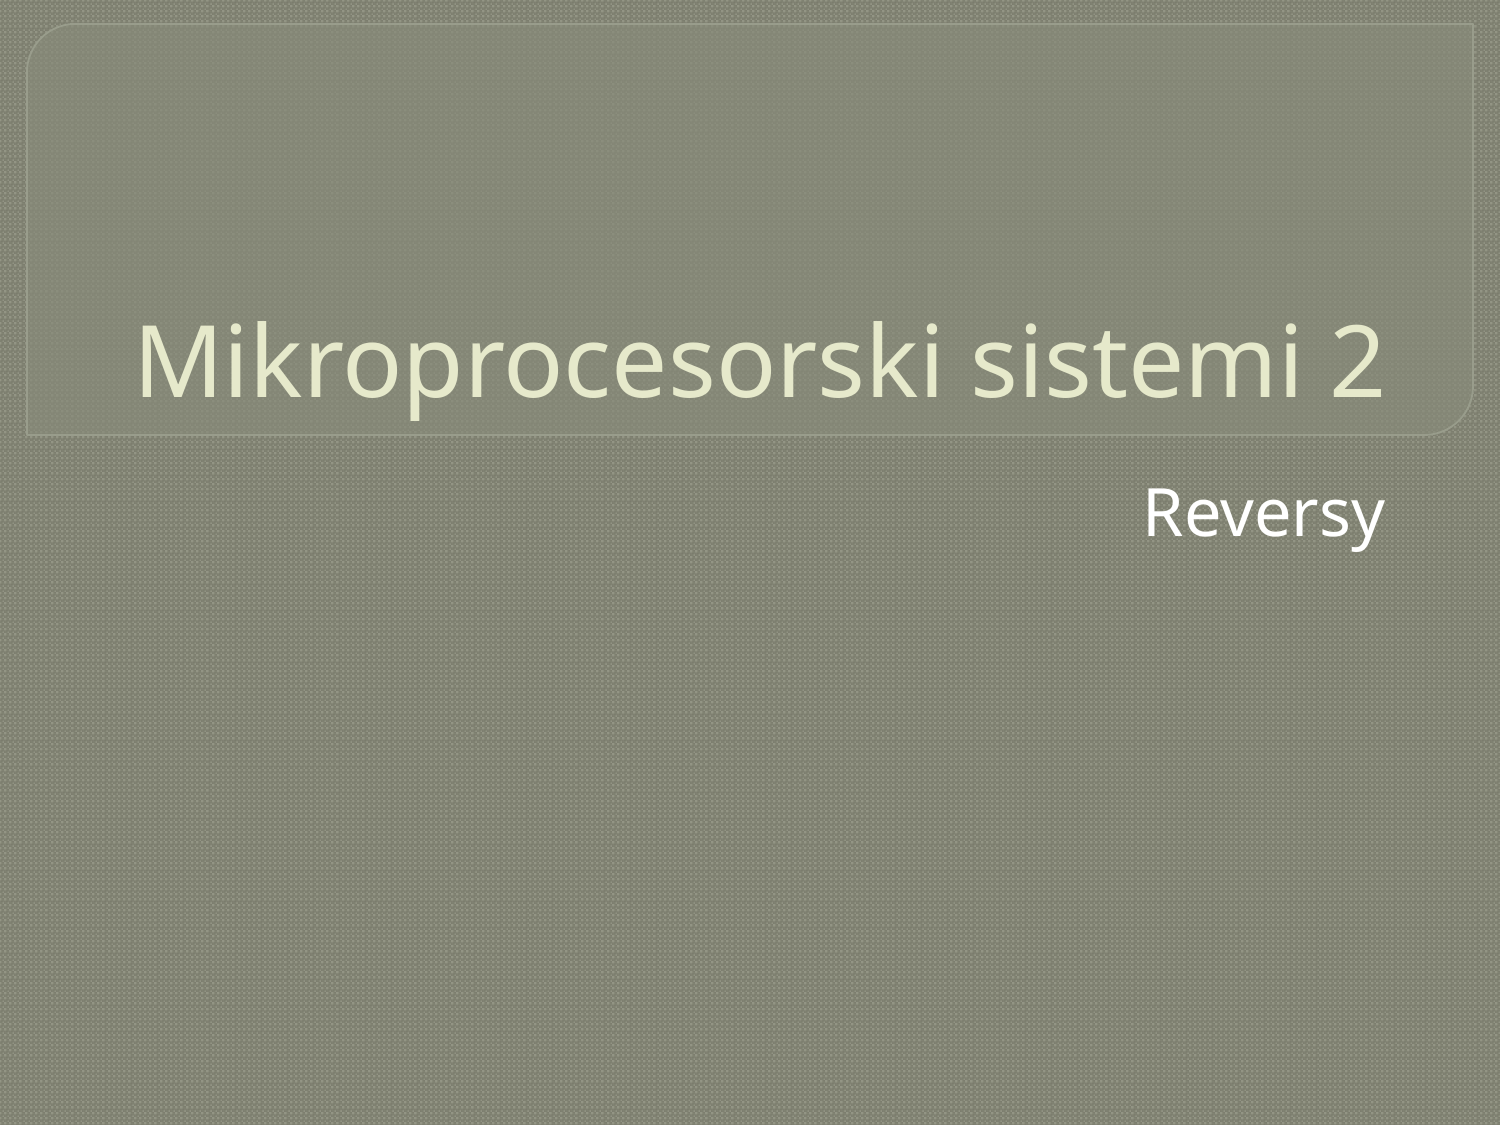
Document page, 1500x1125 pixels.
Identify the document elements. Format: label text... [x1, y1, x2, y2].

title Mikroprocesorski sistemi 2 [76, 62, 1427, 425]
subtitle Reversy [350, 462, 1427, 750]
